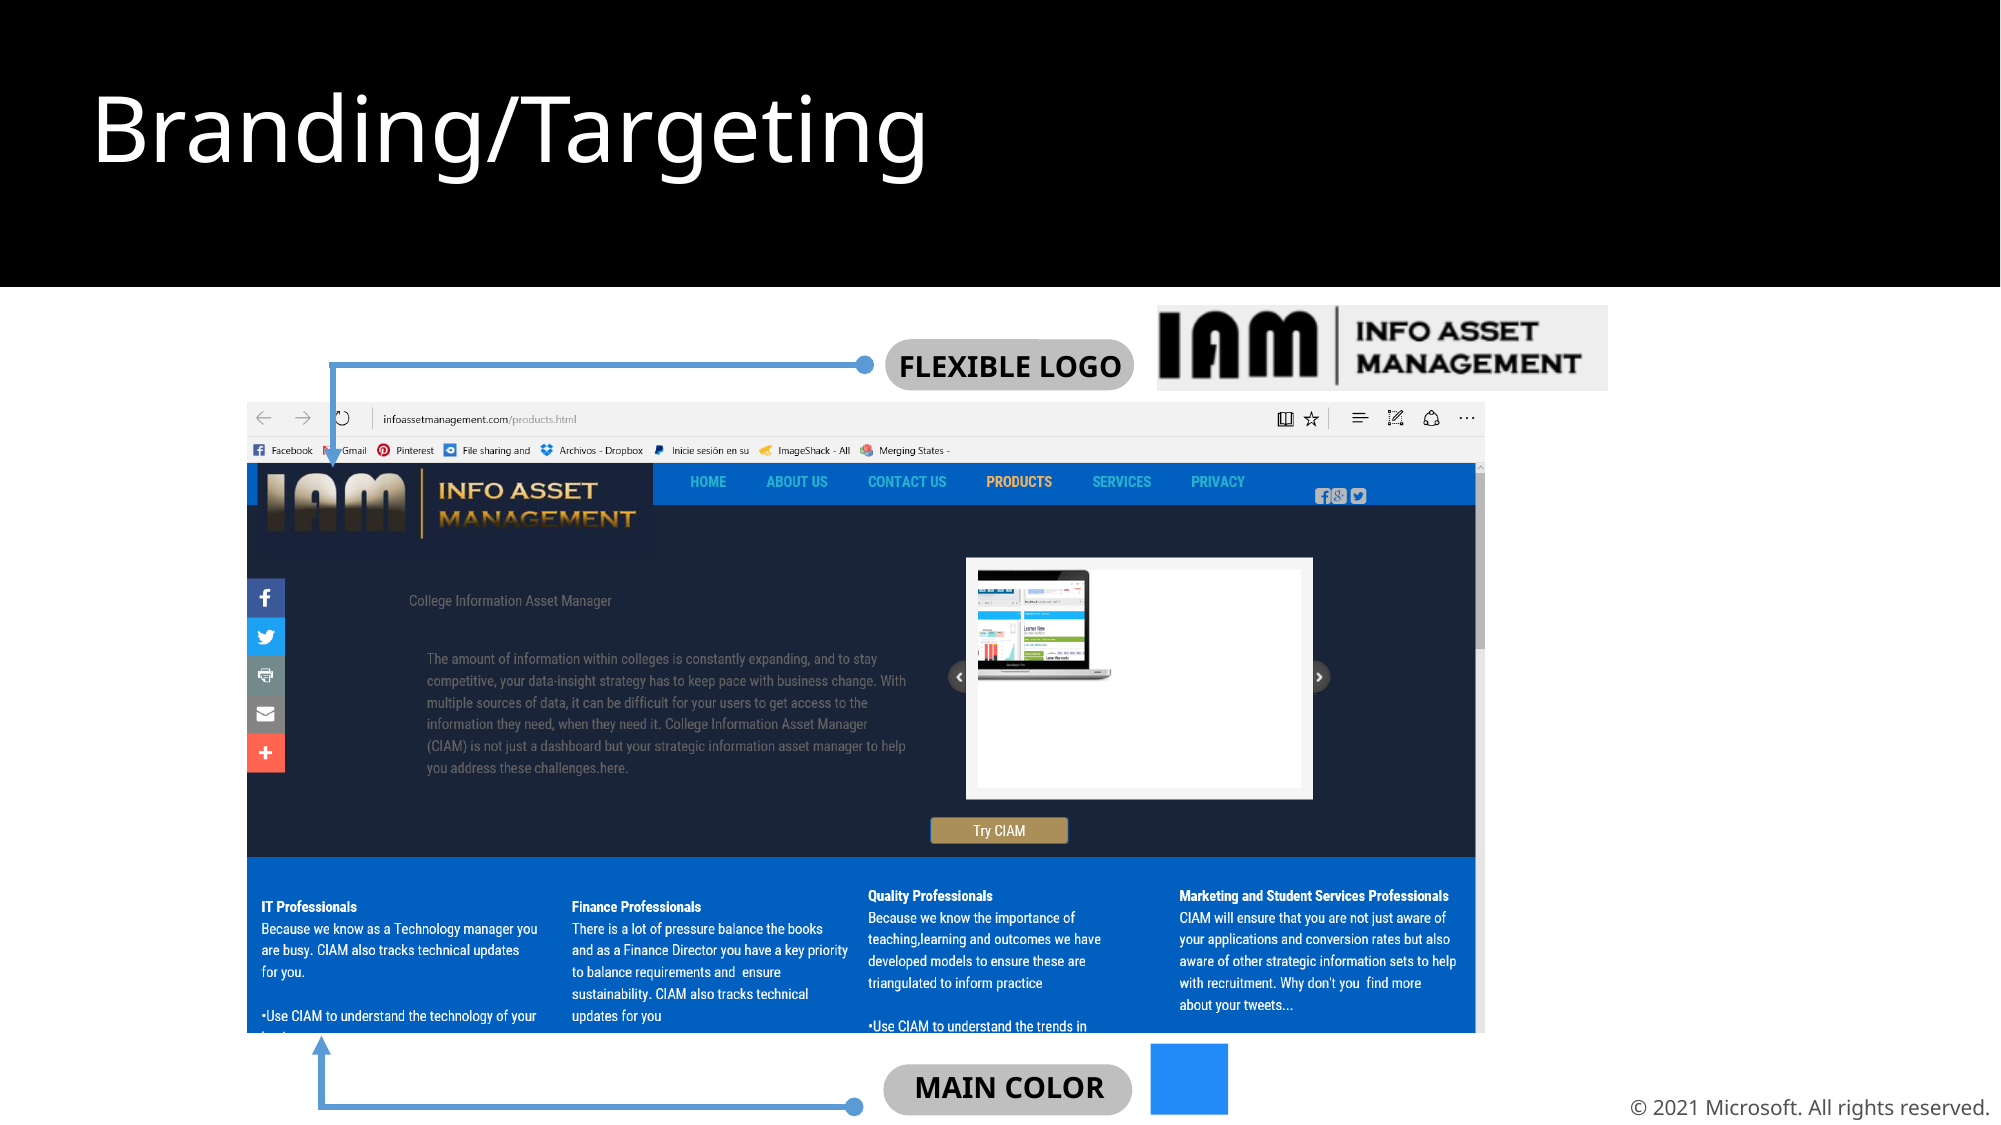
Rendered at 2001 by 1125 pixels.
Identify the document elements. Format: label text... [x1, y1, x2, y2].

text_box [885, 339, 1135, 392]
title Branding/Targeting [75, 63, 1919, 178]
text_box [883, 1062, 1133, 1116]
text_box [1149, 1043, 1229, 1116]
text_box © 2021 Microsoft. All rights reserved. [1587, 1088, 2000, 1125]
picture [247, 402, 1485, 1033]
picture [1157, 305, 1608, 391]
